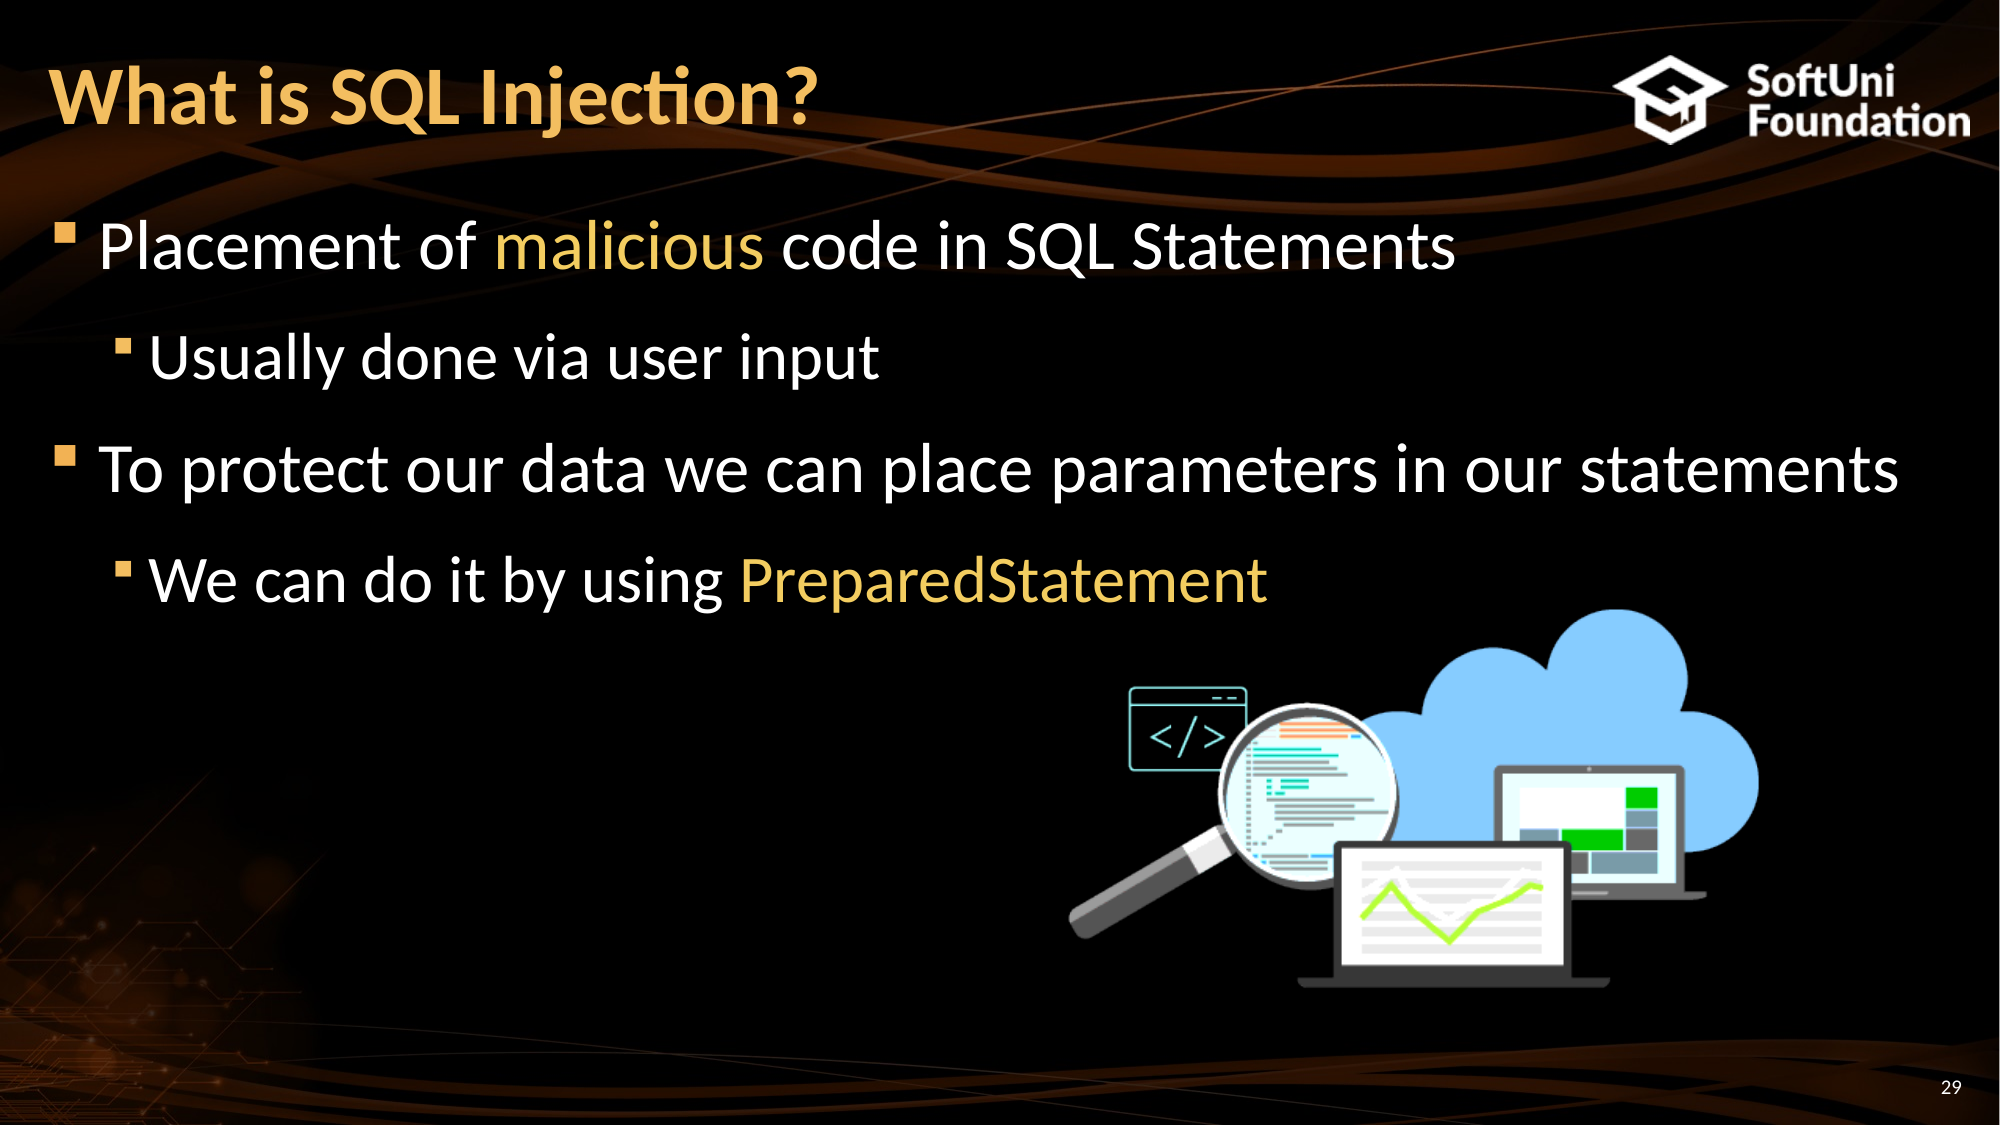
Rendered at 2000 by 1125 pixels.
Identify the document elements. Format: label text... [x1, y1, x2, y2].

list Placement of malicious code in SQL Statements Usually done via user input To protect our data we can place parameters in our statements We can do it by using PreparedStatement [31, 188, 1968, 1103]
picture [0, 0, 2000, 1125]
title What is SQL Injection? [30, 6, 1602, 189]
